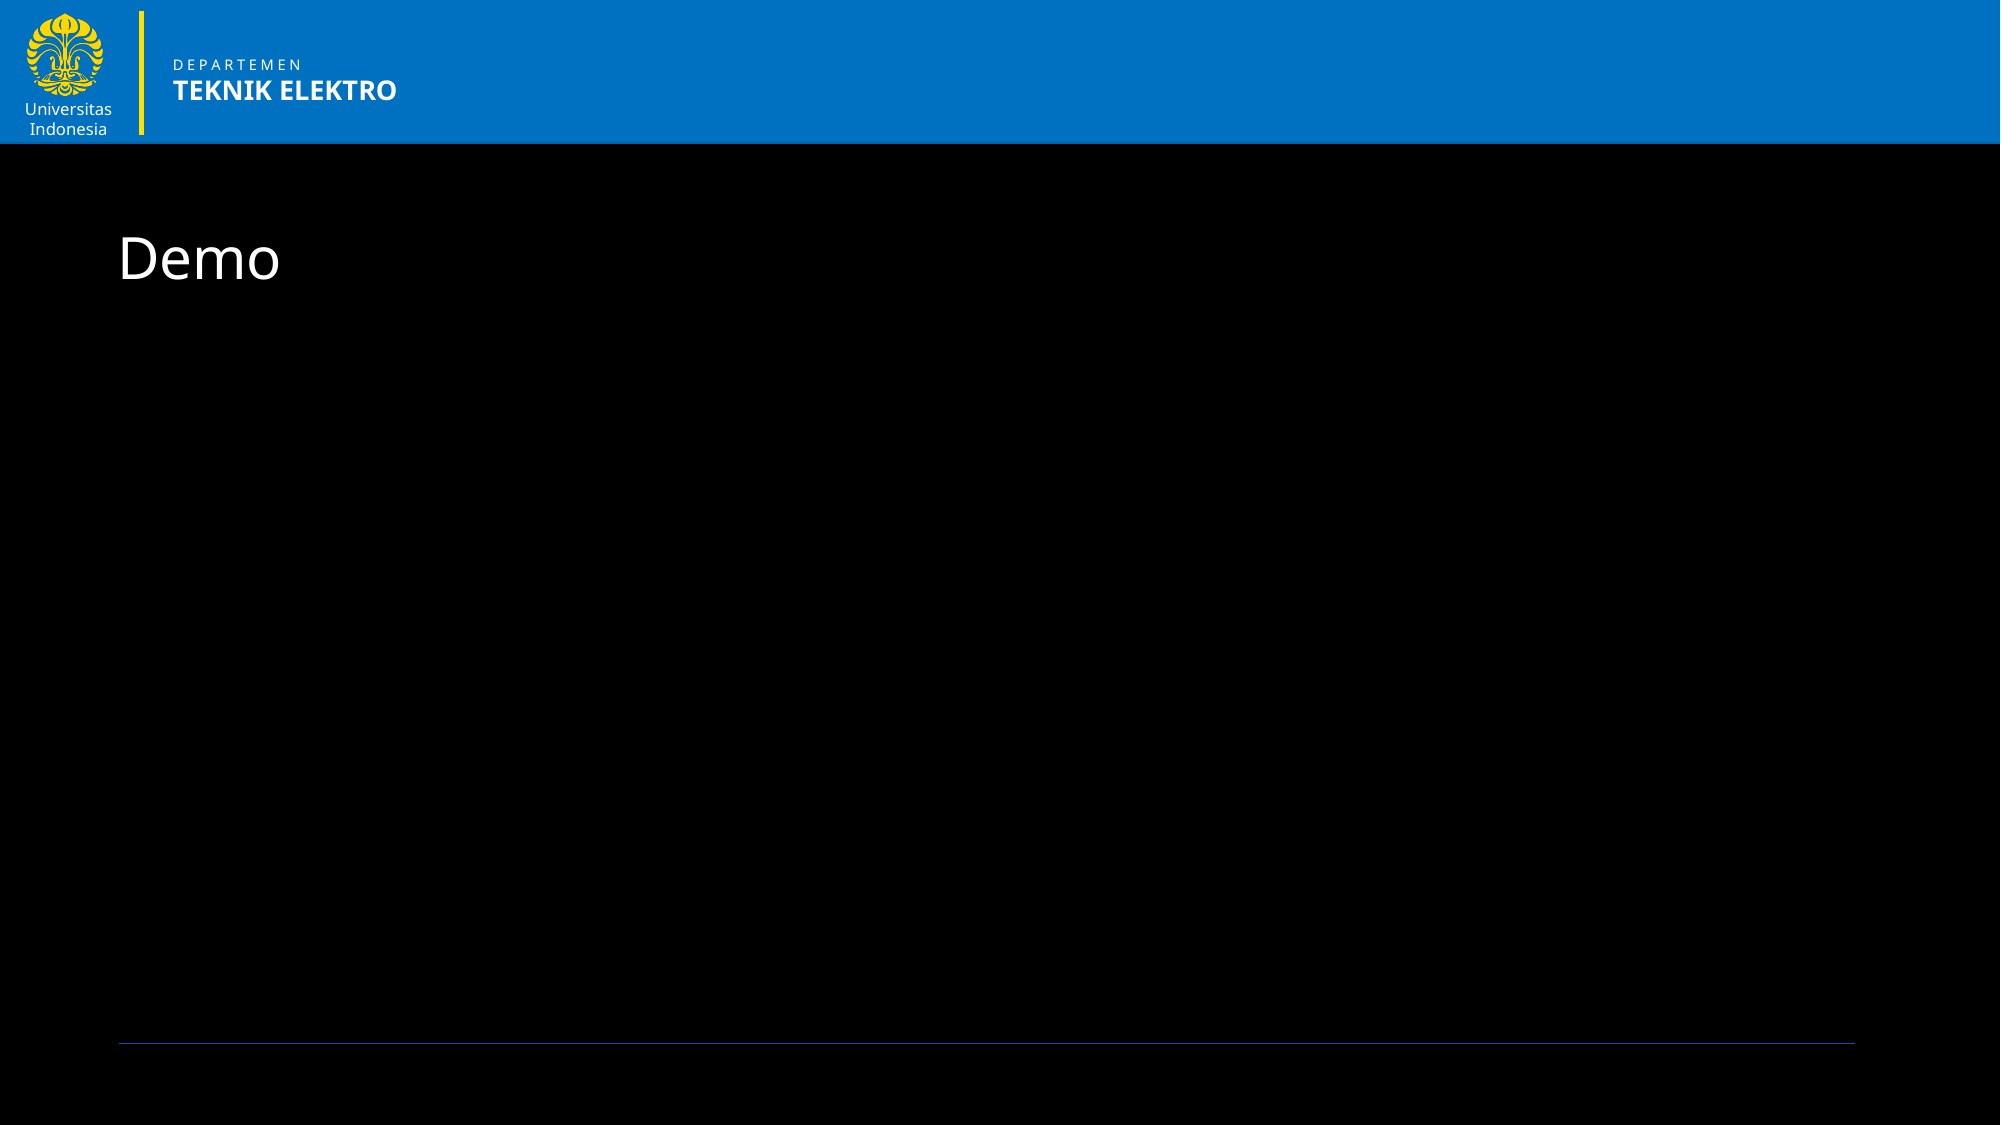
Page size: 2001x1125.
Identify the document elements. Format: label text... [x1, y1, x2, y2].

text_box Demo [102, 213, 470, 299]
picture [0, 0, 2000, 144]
